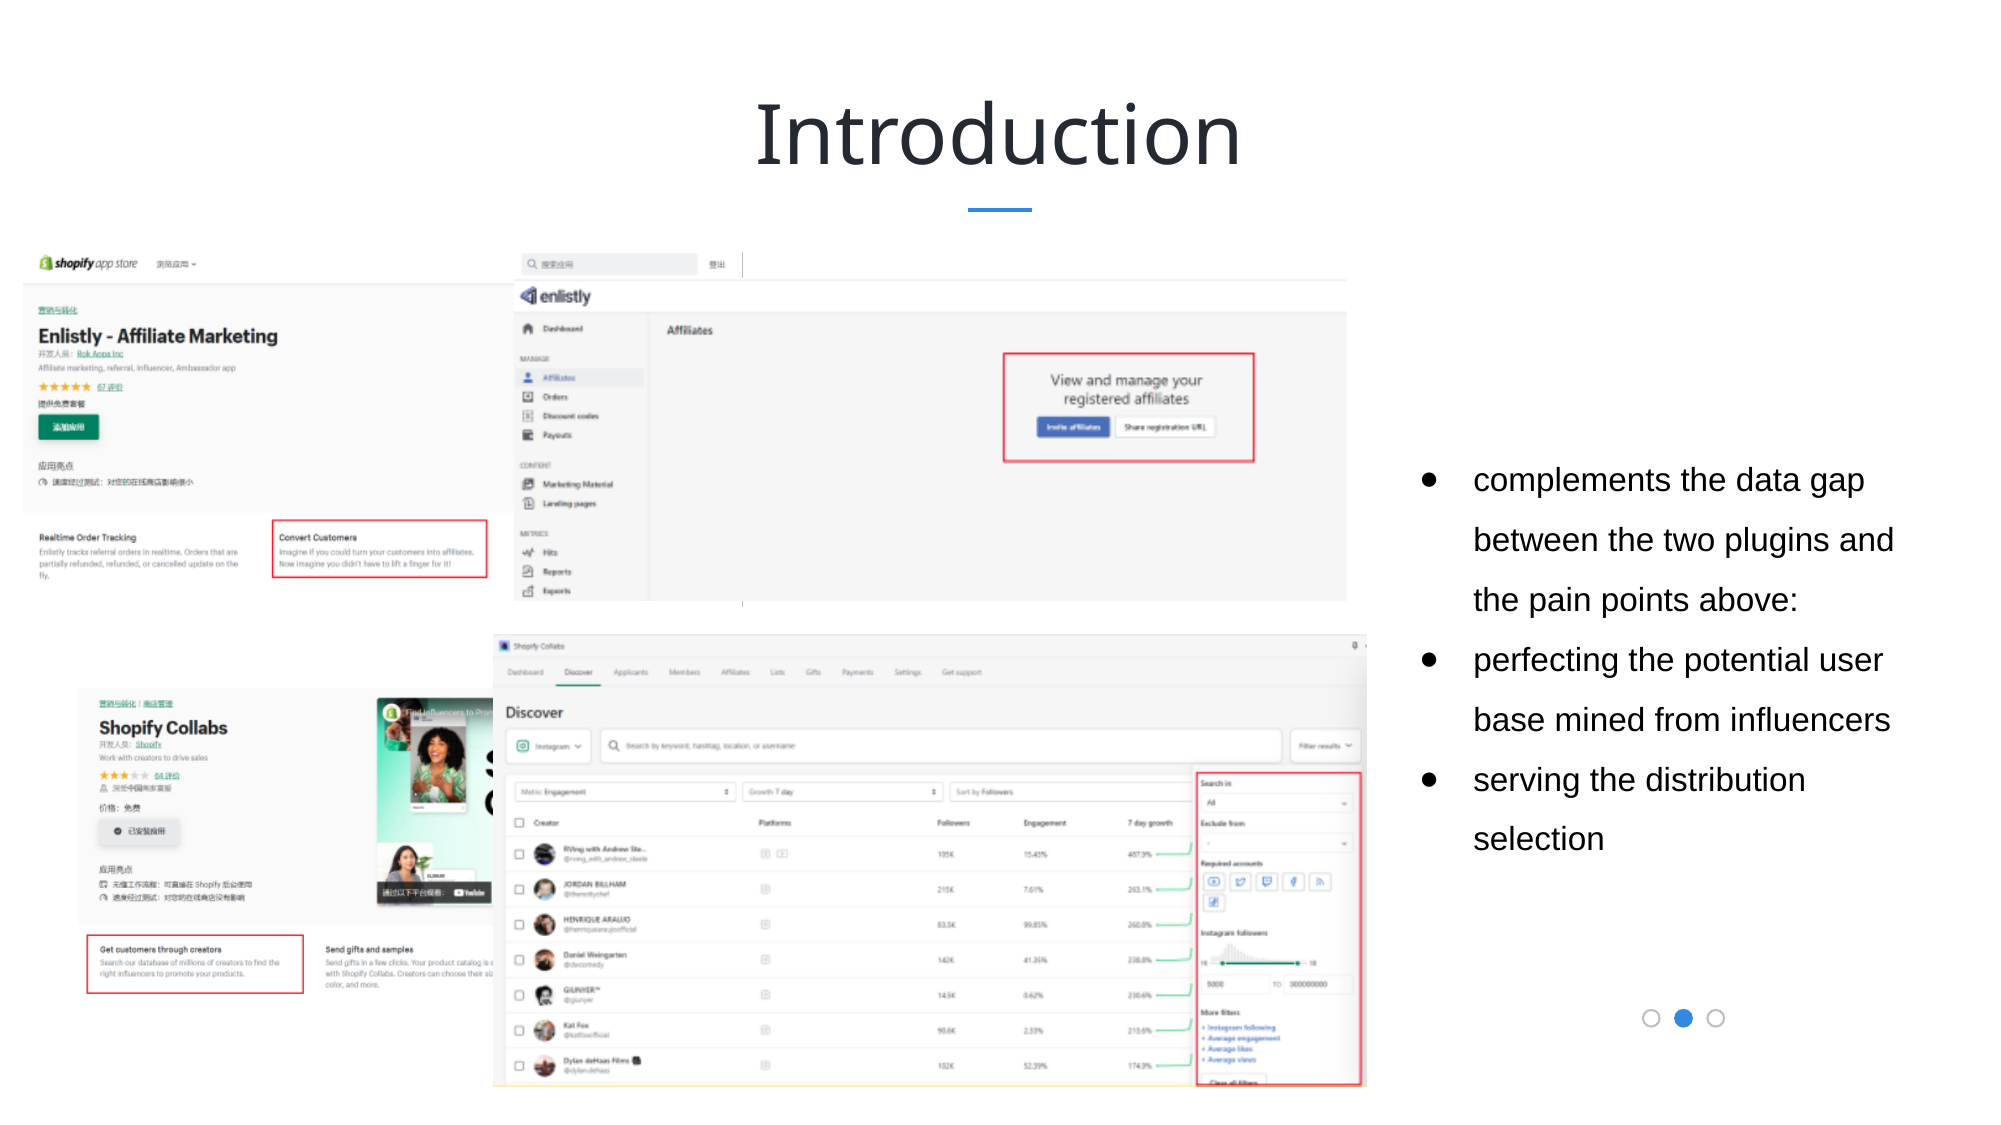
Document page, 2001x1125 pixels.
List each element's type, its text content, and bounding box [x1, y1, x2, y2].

picture [23, 252, 1347, 608]
text_box [1675, 1009, 1692, 1027]
text_box [1642, 1009, 1660, 1027]
text_box [1707, 1009, 1725, 1027]
text_box complements the data gap between the two plugins and the pain points above: perfecting the potential user base mined from influencers serving the distribution selection [1383, 423, 1940, 873]
text_box Introduction [705, 74, 1295, 190]
picture [77, 633, 1368, 1088]
